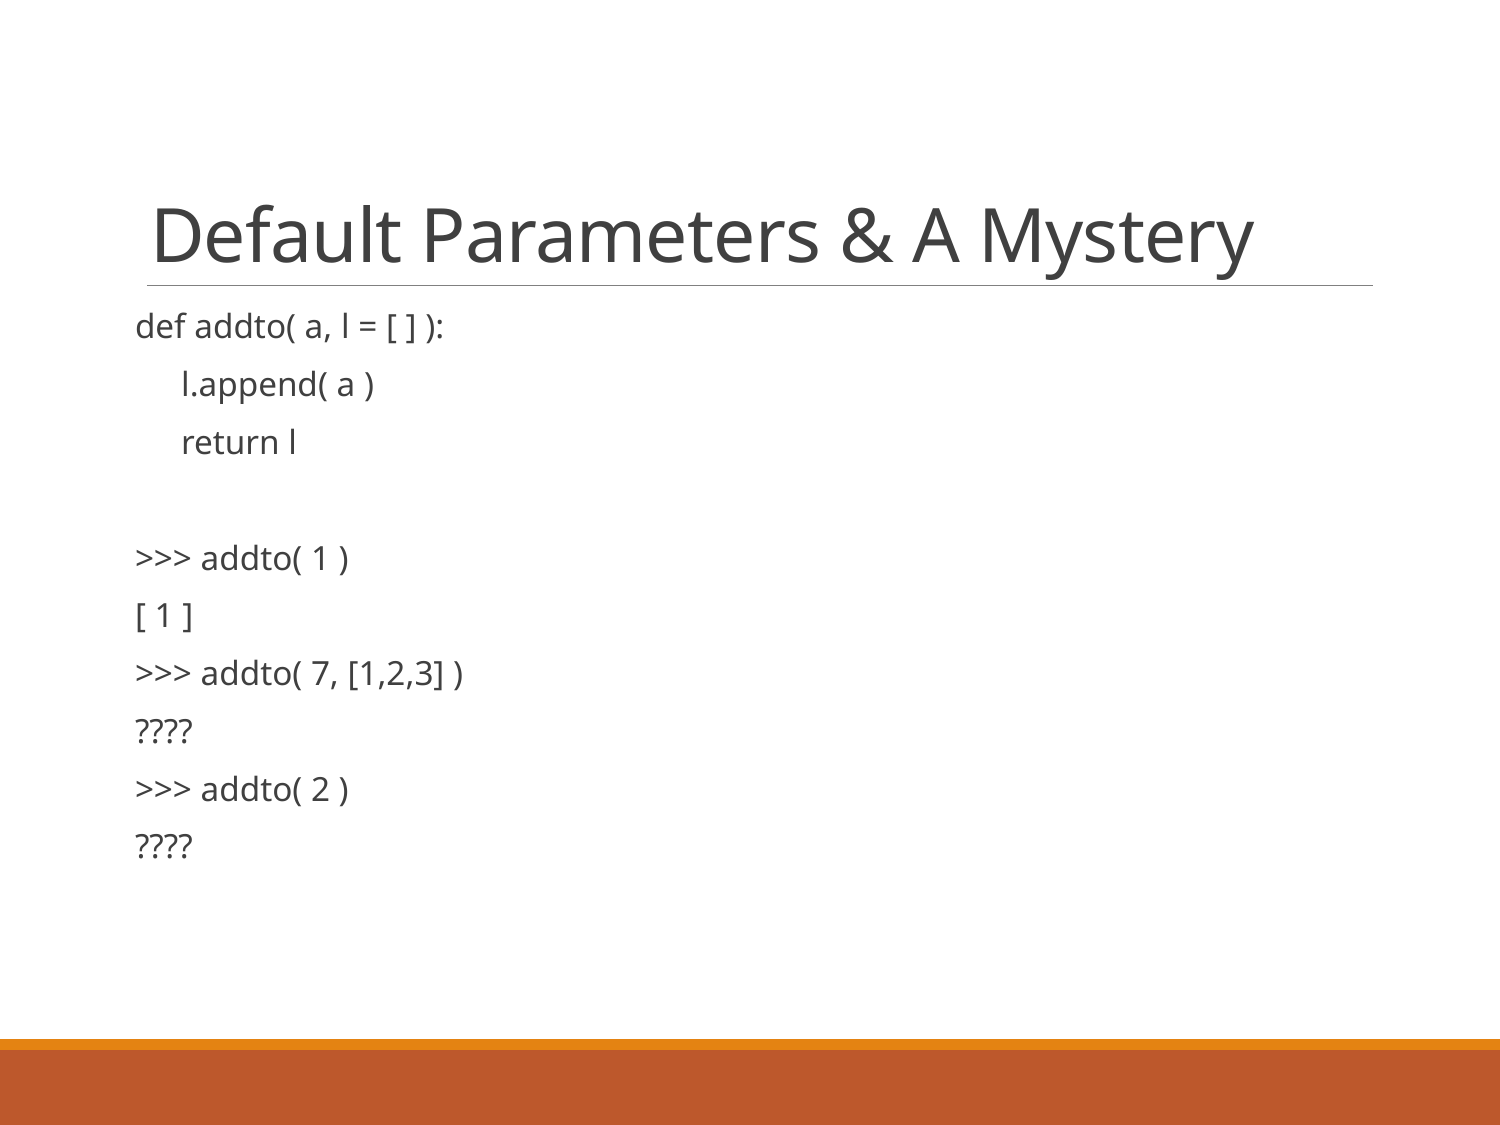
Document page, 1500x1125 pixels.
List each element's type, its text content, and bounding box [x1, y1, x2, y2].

title Default Parameters & A Mystery [135, 47, 1373, 285]
list def addto( a, l = [ ] ): l.append( a ) return l >>> addto( 1 ) [ 1 ] >>> addto( 7, [1,2,3] ) ???? >>> addto( 2 ) ???? [135, 302, 1373, 963]
